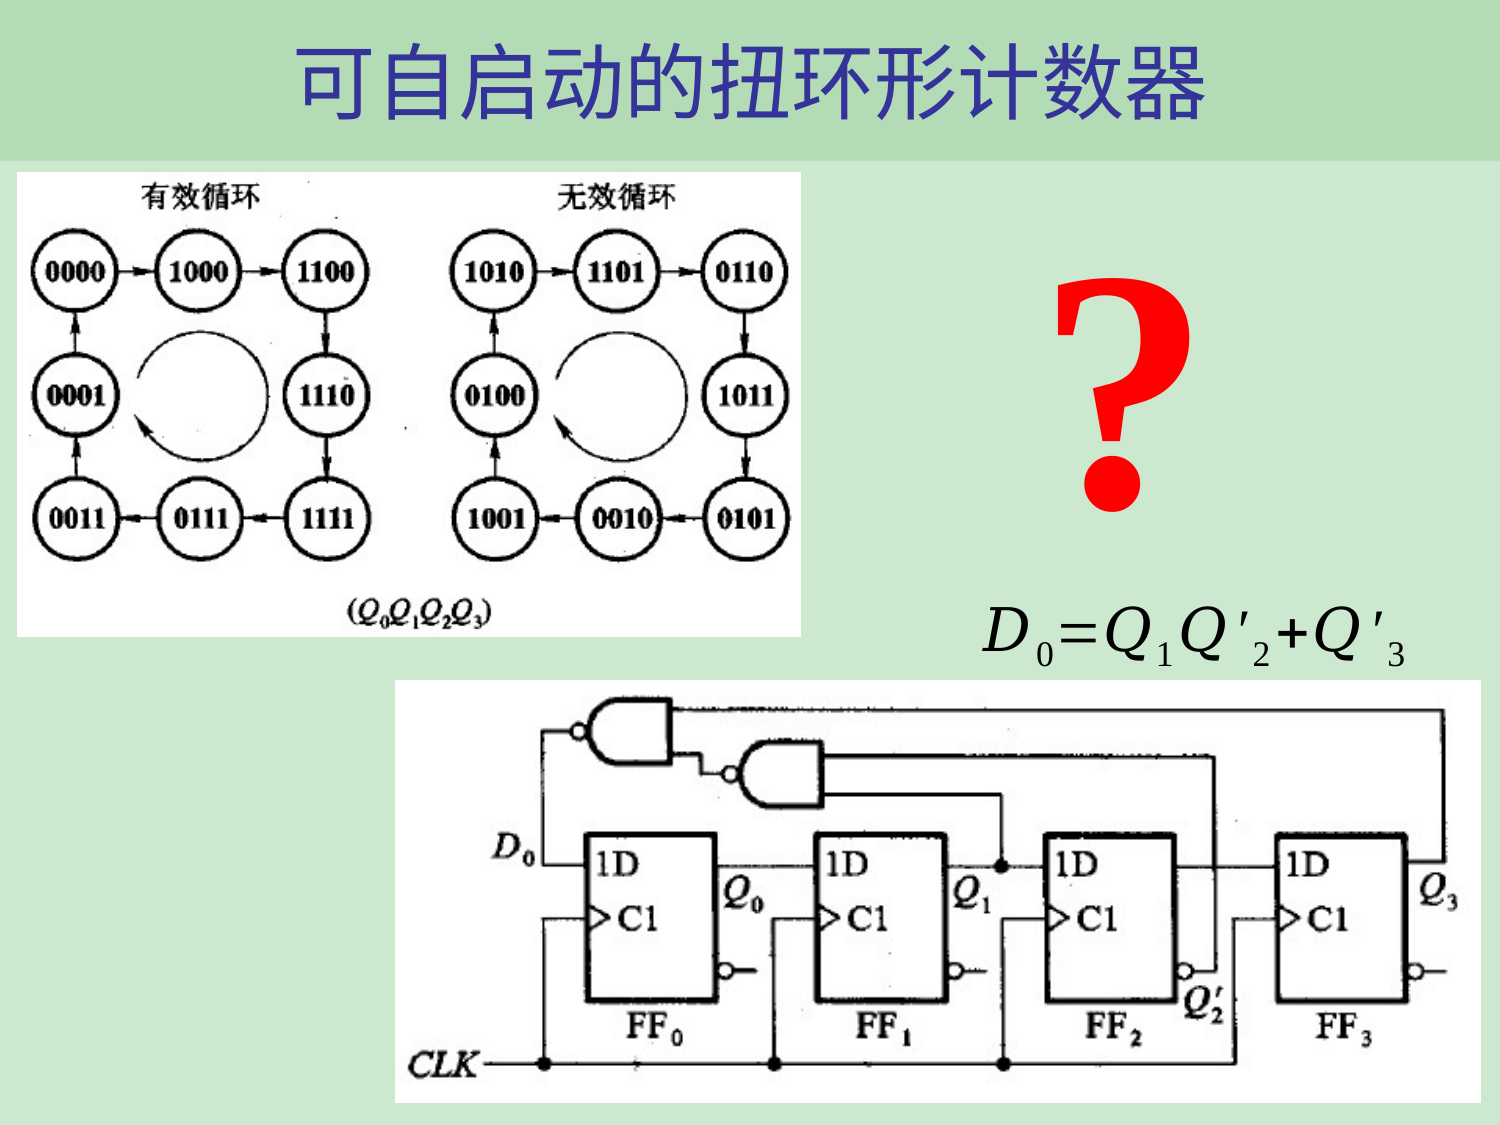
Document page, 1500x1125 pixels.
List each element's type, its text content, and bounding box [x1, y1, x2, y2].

text_box ? [1022, 154, 1226, 585]
picture [17, 172, 801, 637]
title 可自启动的扭环形计数器 [17, 11, 1483, 149]
picture [395, 680, 1481, 1103]
